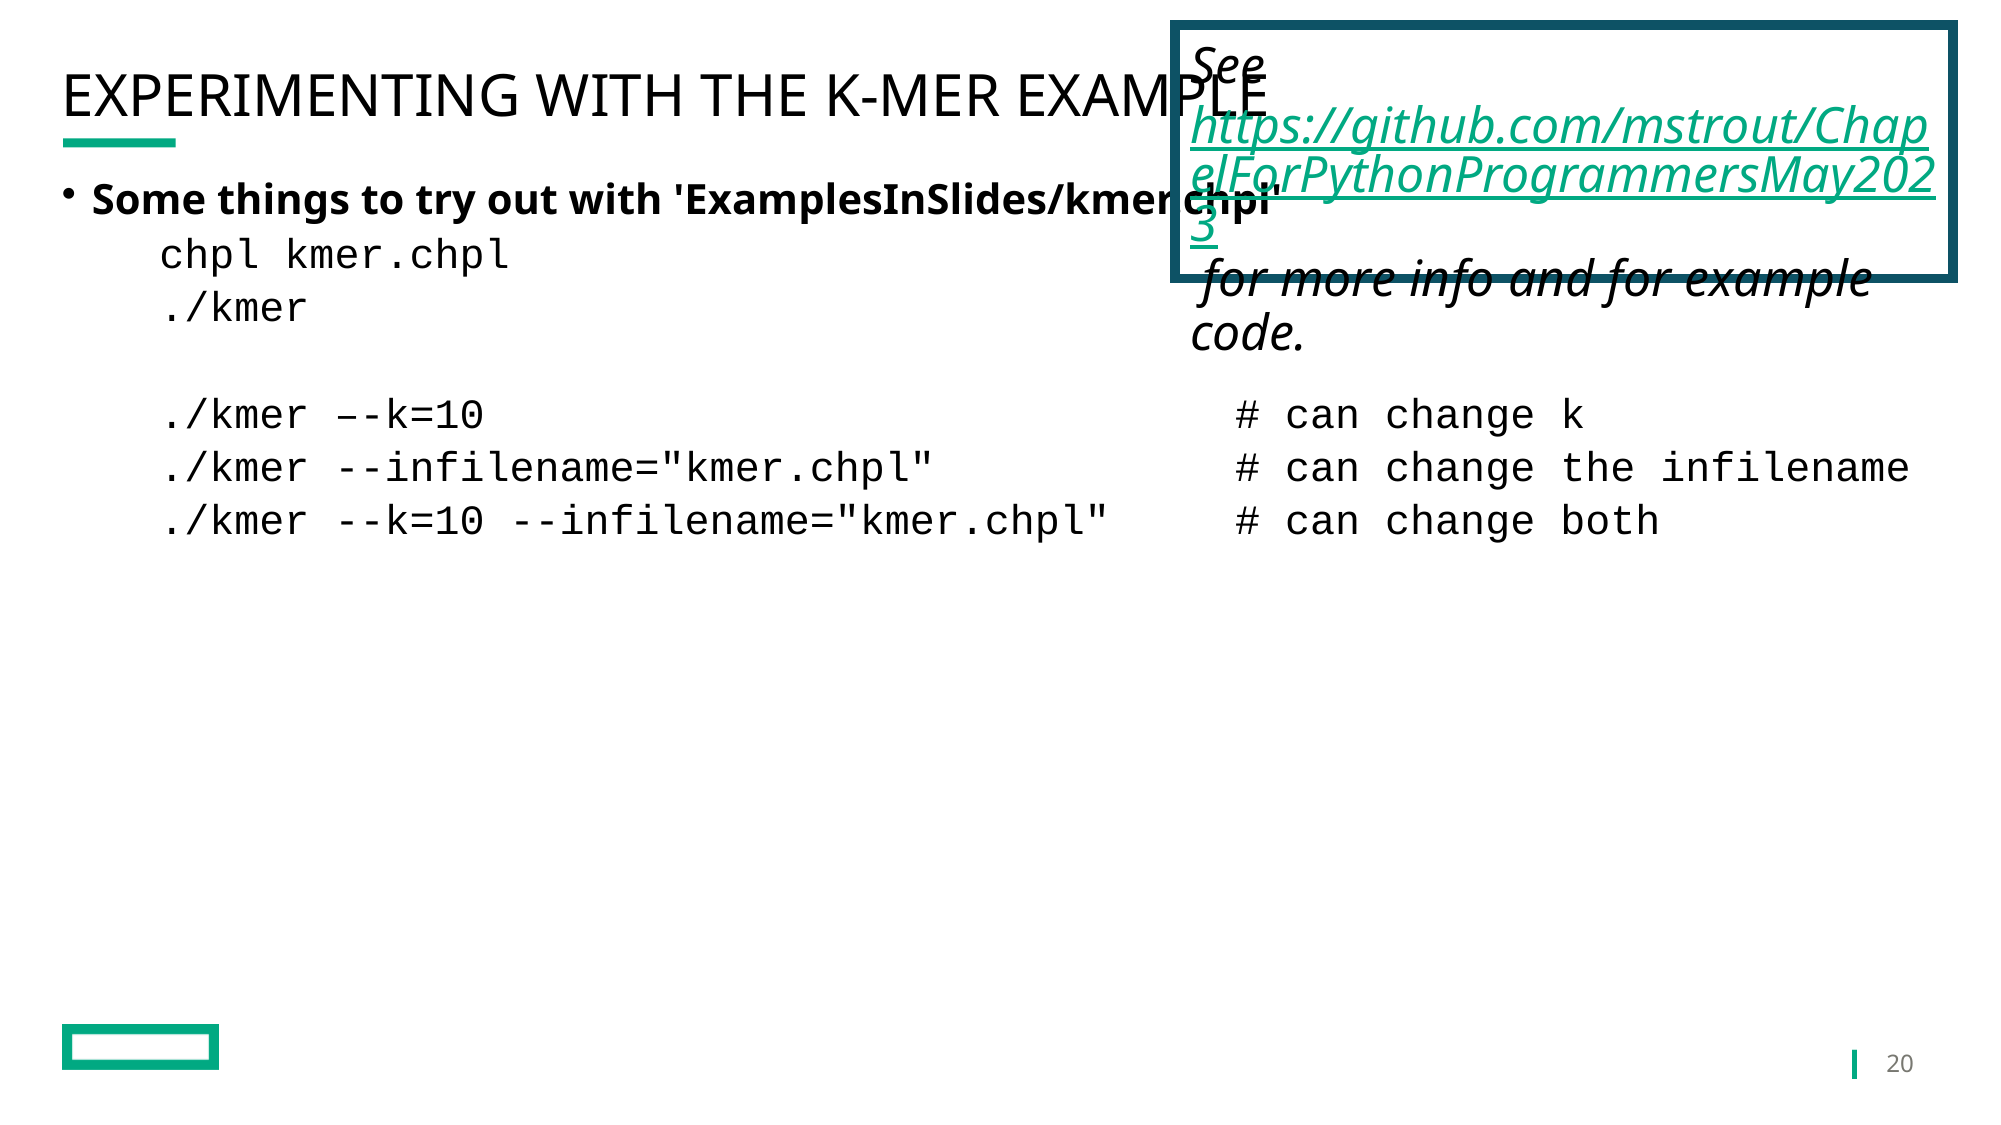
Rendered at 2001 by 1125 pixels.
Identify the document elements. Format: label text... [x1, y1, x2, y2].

text_box See https://github.com/mstrout/ChapelForPythonProgrammersMay2023 for more info and for example code. [1174, 24, 1954, 279]
slide_number 20 [1837, 1033, 1950, 1094]
picture [62, 1024, 219, 1070]
picture [1852, 1043, 1857, 1079]
title Experimenting with the k-mer Example [42, 60, 1174, 135]
list Some things to try out with 'ExamplesInSlides/kmer.chpl' chpl kmer.chpl ./kmer ./kmer –-k=10 # can change k ./kmer --infilename="kmer.chpl" # can change the infilename ./kmer --k=10 --infilename="kmer.chpl" # can change both [42, 159, 1942, 1005]
